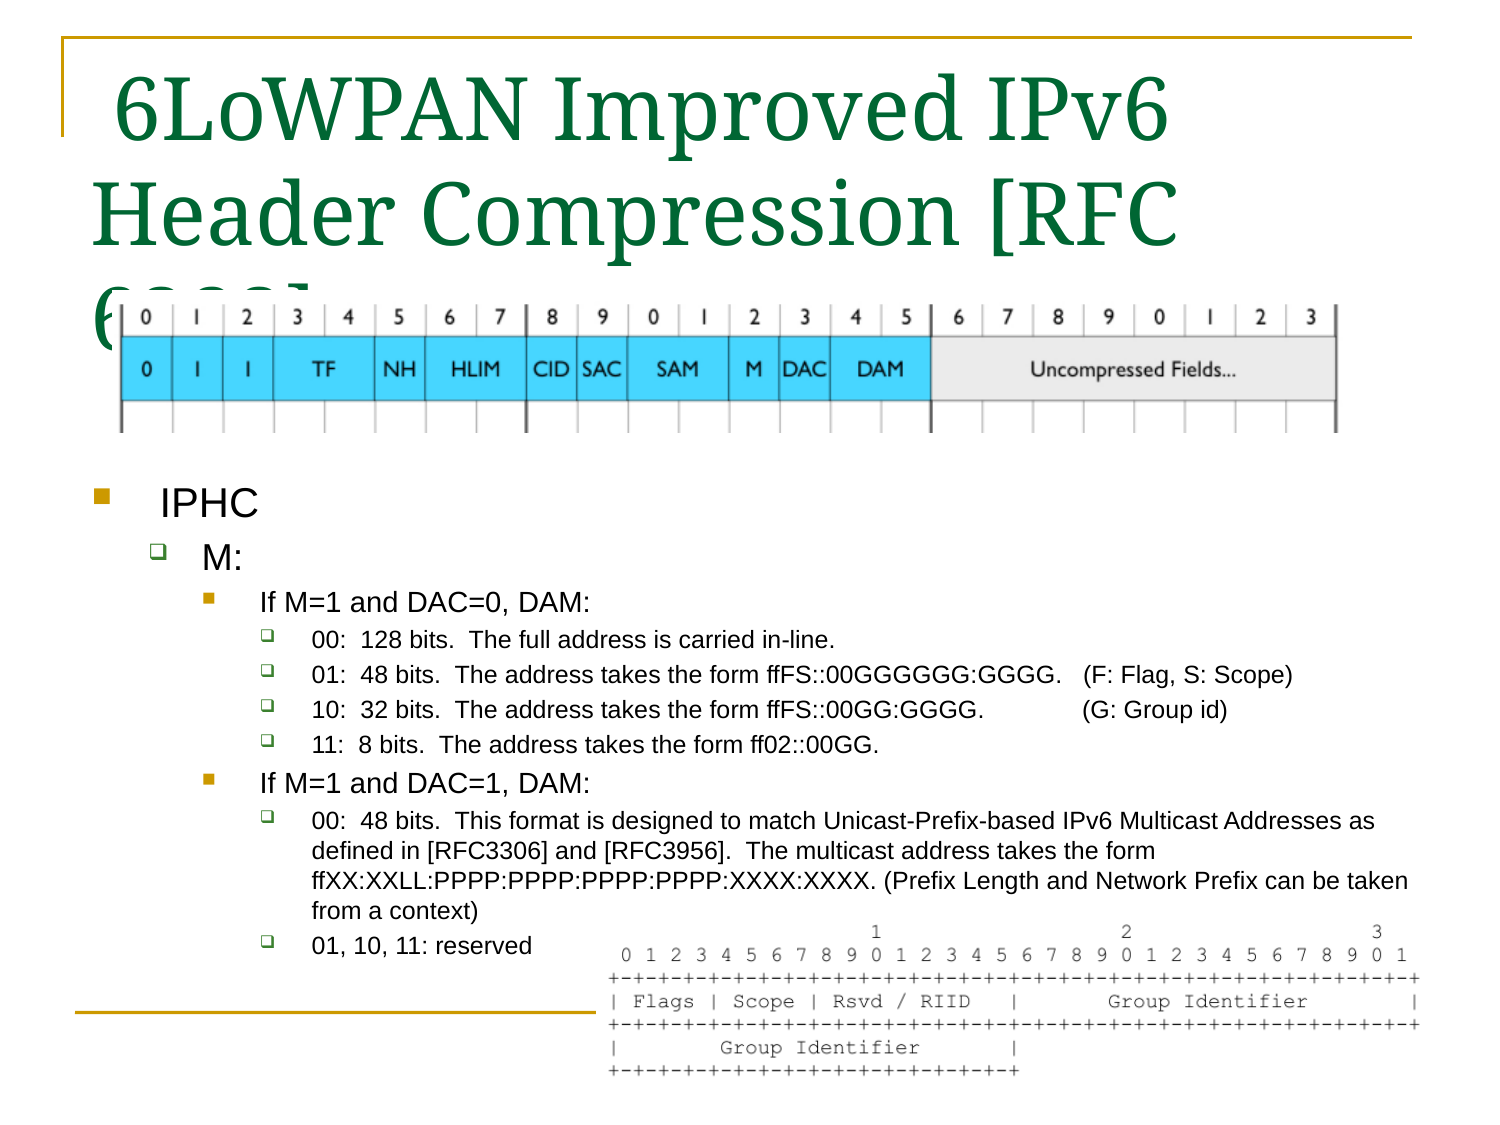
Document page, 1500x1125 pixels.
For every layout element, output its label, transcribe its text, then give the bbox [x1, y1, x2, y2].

list IPHC M: If M=1 and DAC=0, DAM: 00: 128 bits. The full address is carried in-line. 01: 48 bits. The address takes the form ffFS::00GGGGGG:GGGG. (F: Flag, S: Scope) 10: 32 bits. The address takes the form ffFS::00GG:GGGG. (G: Group id) 11: 8 bits. The address takes the form ff02::00GG. If M=1 and DAC=1, DAM: 00: 48 bits. This format is designed to match Unicast-Prefix-based IPv6 Multicast Addresses as defined in [RFC3306] and [RFC3956]. The multicast address takes the form ffXX:XXLL:PPPP:PPPP:PPPP:PPPP:XXXX:XXXX. (Prefix Length and Network Prefix can be taken from a context) 01, 10, 11: reserved [76, 467, 1427, 994]
title 6LoWPAN Improved IPv6 Header Compression [RFC 6282] [75, 45, 1425, 233]
picture [111, 290, 1347, 433]
picture [596, 916, 1427, 1087]
